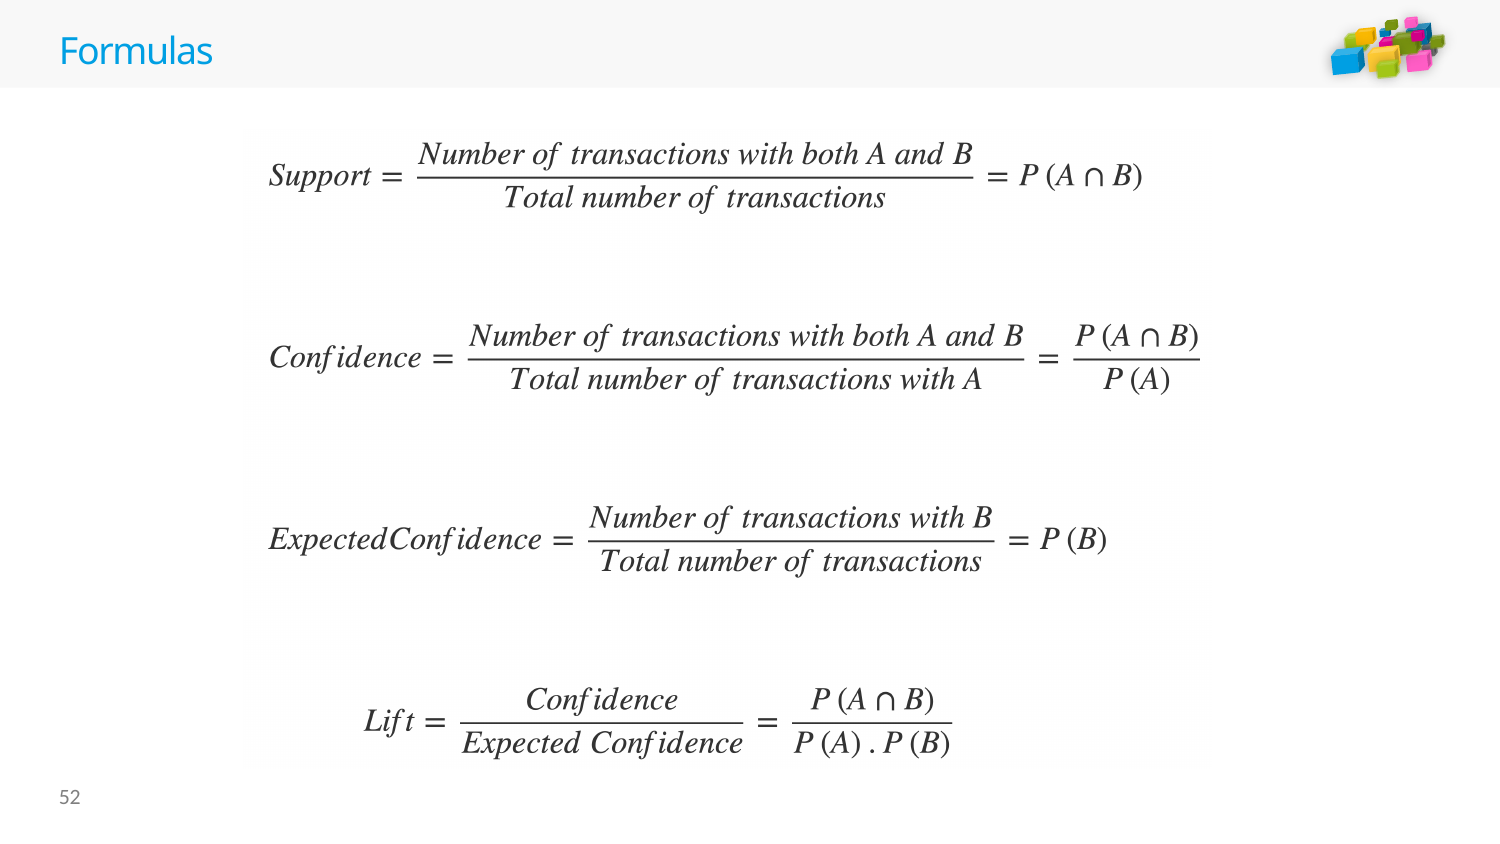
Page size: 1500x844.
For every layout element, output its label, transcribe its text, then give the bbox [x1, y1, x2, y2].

picture [242, 129, 1212, 769]
title Formulas [58, 31, 1267, 73]
